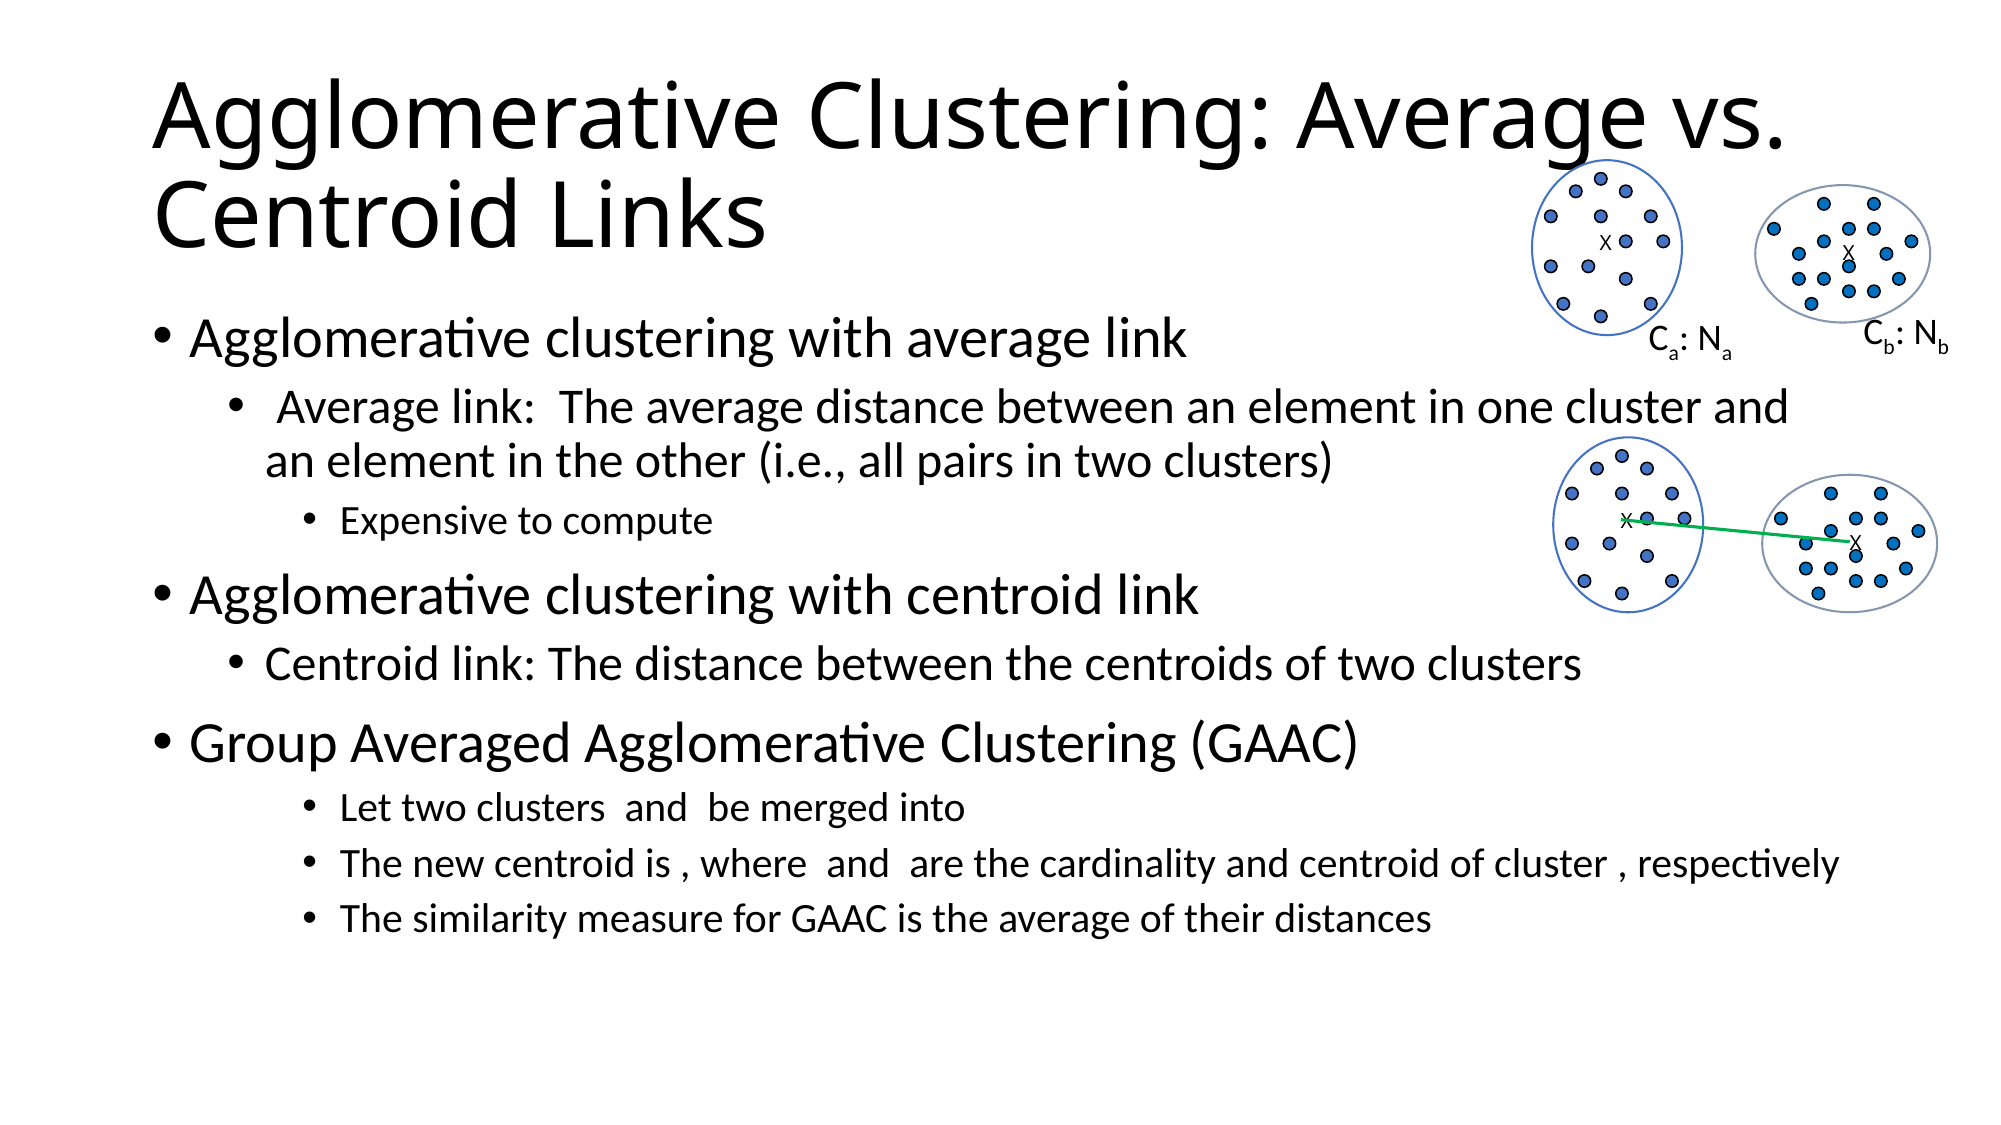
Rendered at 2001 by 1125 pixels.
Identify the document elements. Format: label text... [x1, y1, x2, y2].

title Agglomerative Clustering: Average vs. Centroid Links [137, 59, 1863, 278]
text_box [1531, 160, 1931, 336]
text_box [1628, 519, 1858, 542]
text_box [1553, 437, 1938, 613]
text_box Cb: Nb [1848, 299, 1987, 366]
text_box Ca: Na [1633, 336, 1758, 372]
